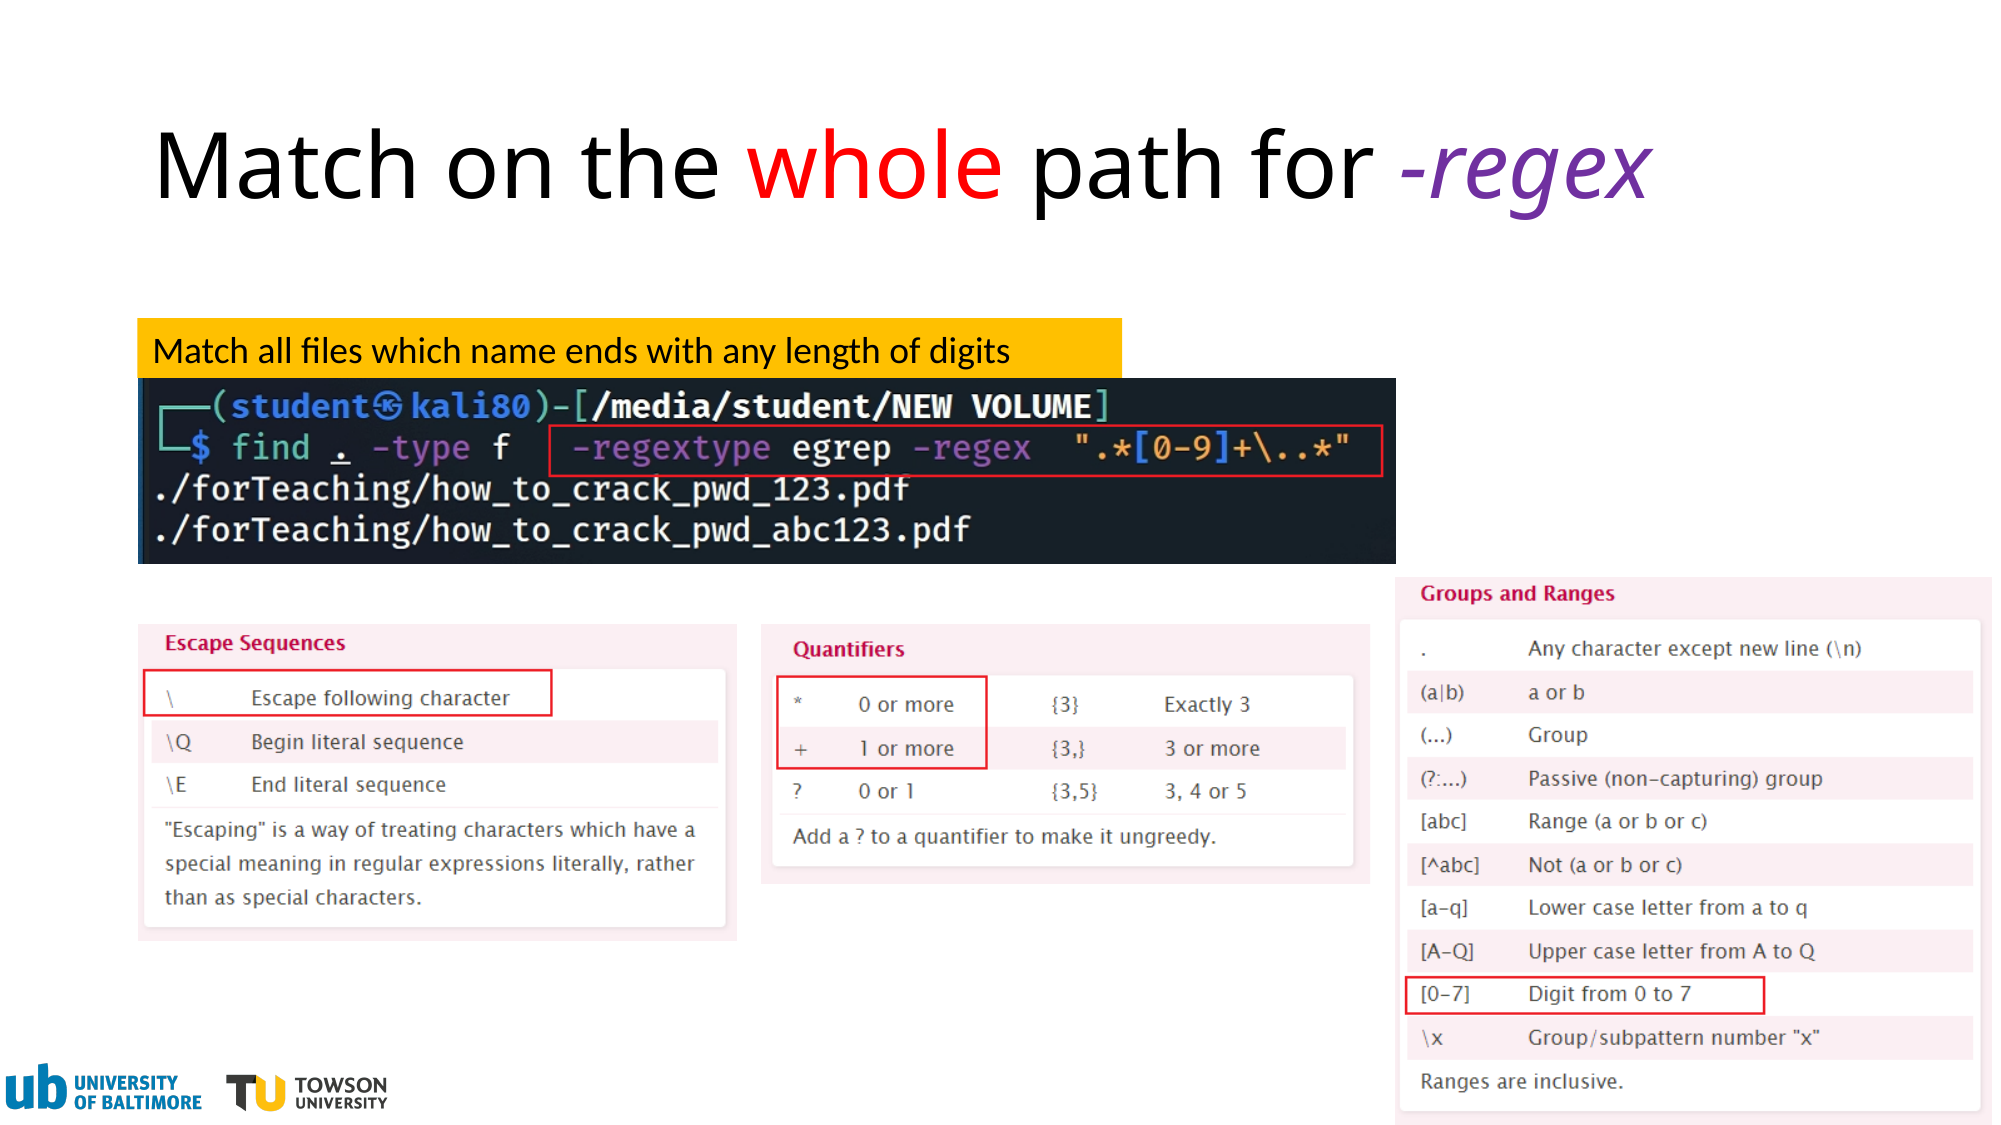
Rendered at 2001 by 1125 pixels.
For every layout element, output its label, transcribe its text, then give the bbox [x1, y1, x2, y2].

picture [1395, 577, 1992, 1125]
picture [138, 378, 1396, 564]
picture [0, 1031, 407, 1125]
title Match on the whole path for -regex [137, 59, 1863, 278]
text_box Match all files which name ends with any length of digits [137, 318, 1123, 378]
picture [761, 624, 1371, 884]
picture [138, 624, 737, 941]
